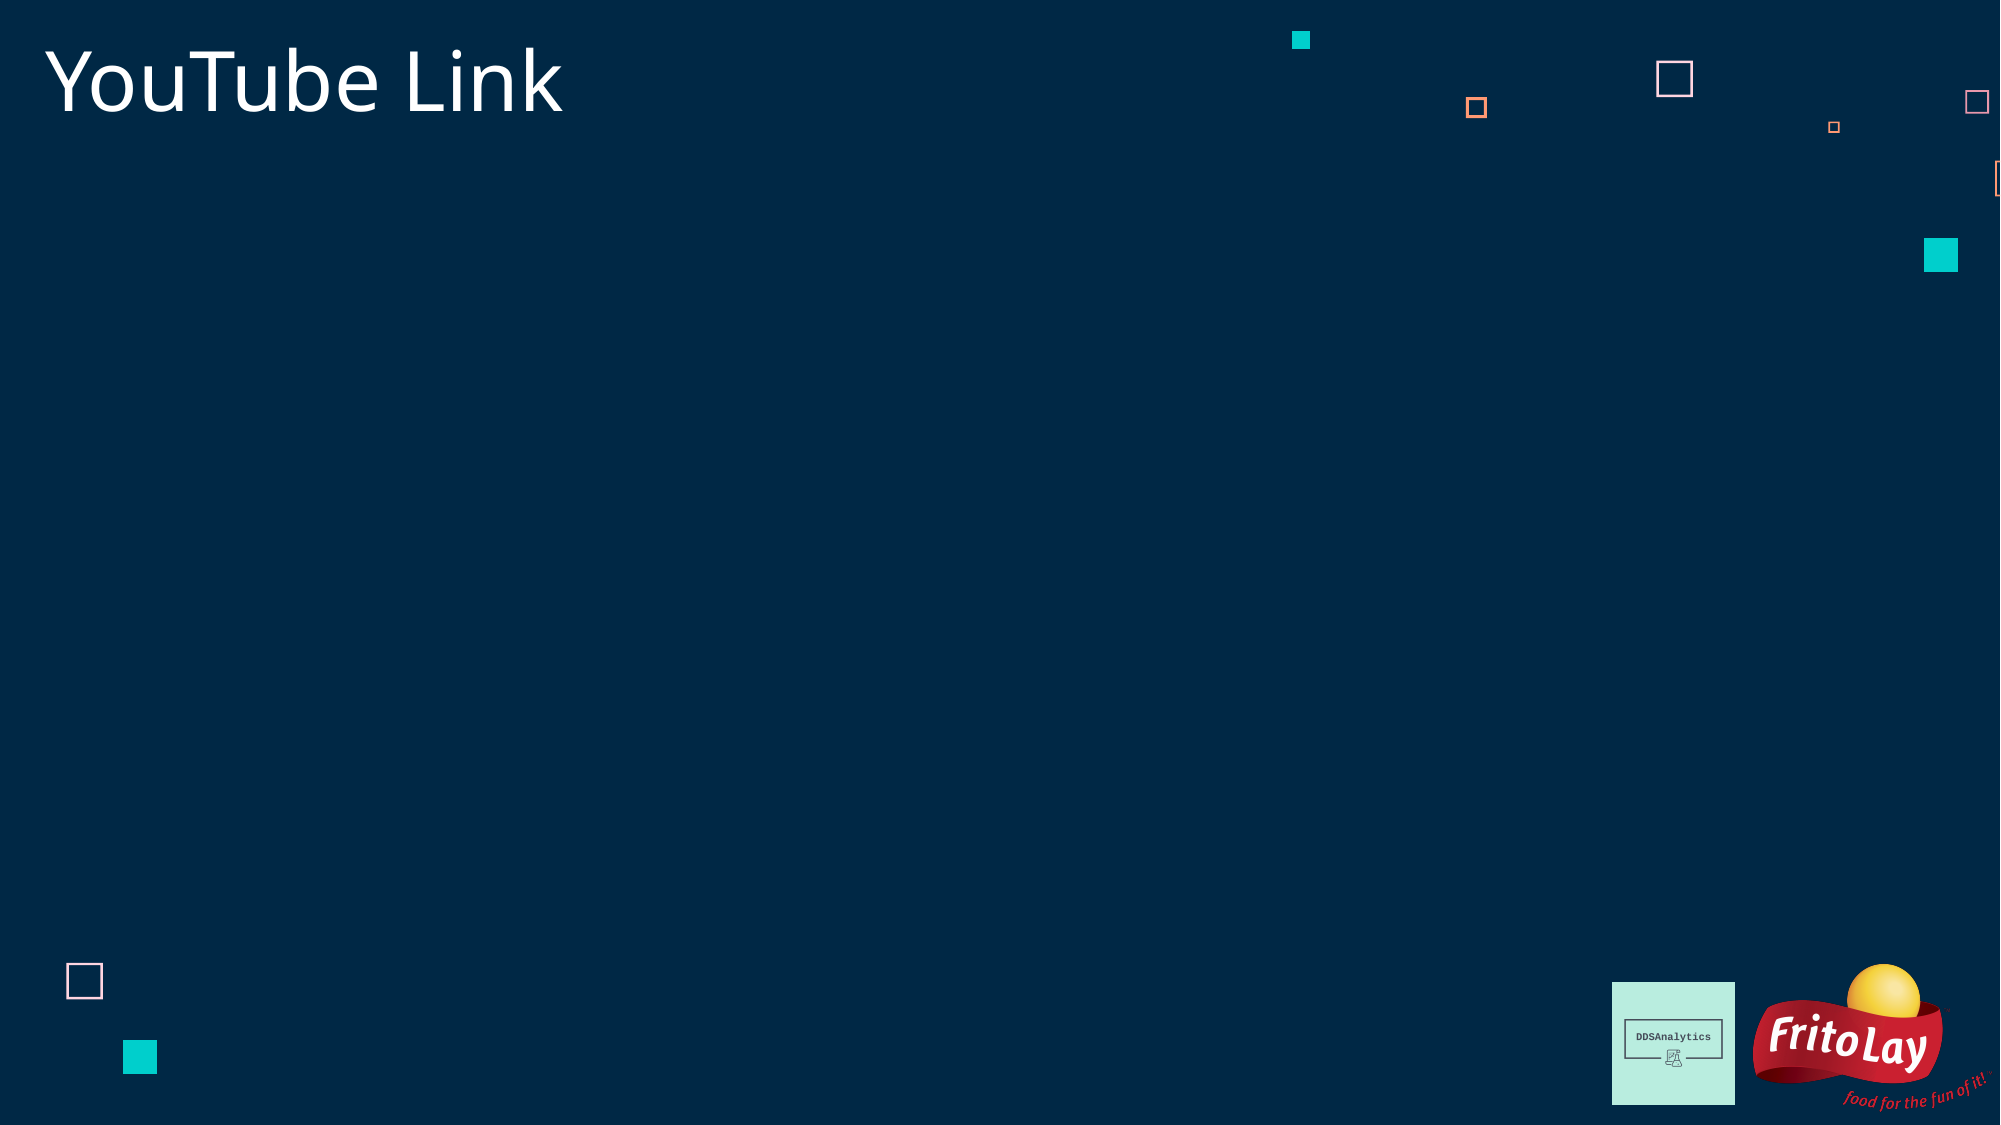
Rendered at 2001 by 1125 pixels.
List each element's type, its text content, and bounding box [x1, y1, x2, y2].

title YouTube Link [30, 16, 1065, 143]
picture [1612, 937, 2000, 1116]
